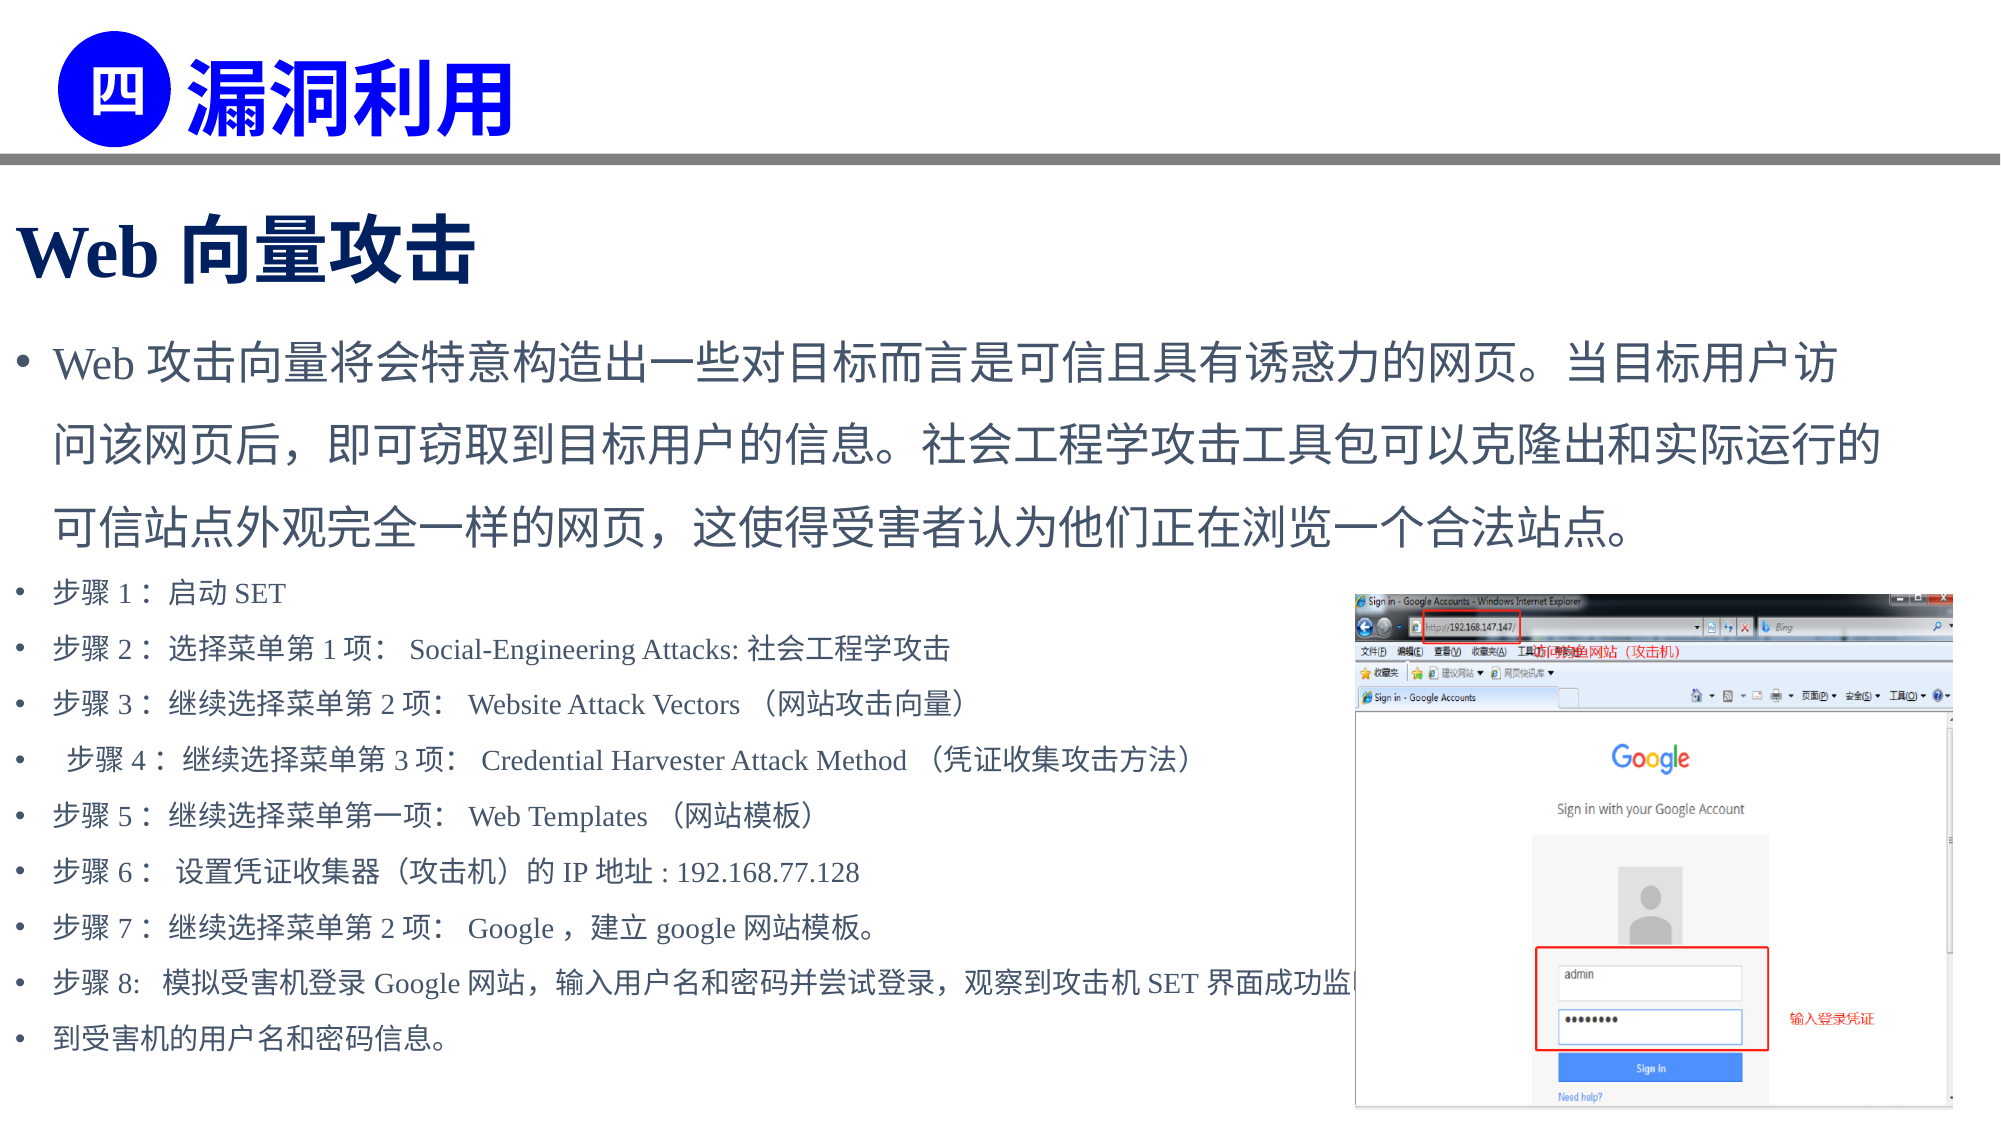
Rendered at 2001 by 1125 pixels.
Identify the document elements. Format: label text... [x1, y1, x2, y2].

list Web攻击向量将会特意构造出一些对目标而言是可信且具有诱惑力的网页。当目标用户访问该网页后，即可窃取到目标用户的信息。社会工程学攻击工具包可以克隆出和实际运行的可信站点外观完全一样的网页，这使得受害者认为他们正在浏览一个合法站点。 步骤1：启动SET 步骤2：选择菜单第1项：Social-Engineering Attacks:社会工程学攻击 步骤3：继续选择菜单第2项：Website Attack Vectors（网站攻击向量） 步骤4：继续选择菜单第3项：Credential Harvester Attack Method（凭证收集攻击方法） 步骤5：继续选择菜单第一项：Web Templates（网站模板） 步骤6： 设置凭证收集器（攻击机）的IP地址: 192.168.77.128 步骤7：继续选择菜单第2项：Google，建立google网站模板。 步骤8: 模拟受害机登录Google网站，输入用户名和密码并尝试登录，观察到攻击机SET界面成功监听 到受害机的用户名和密码信息。 [0, 298, 1900, 1013]
title Web向量攻击 [0, 144, 1726, 298]
picture [1355, 594, 1953, 1110]
